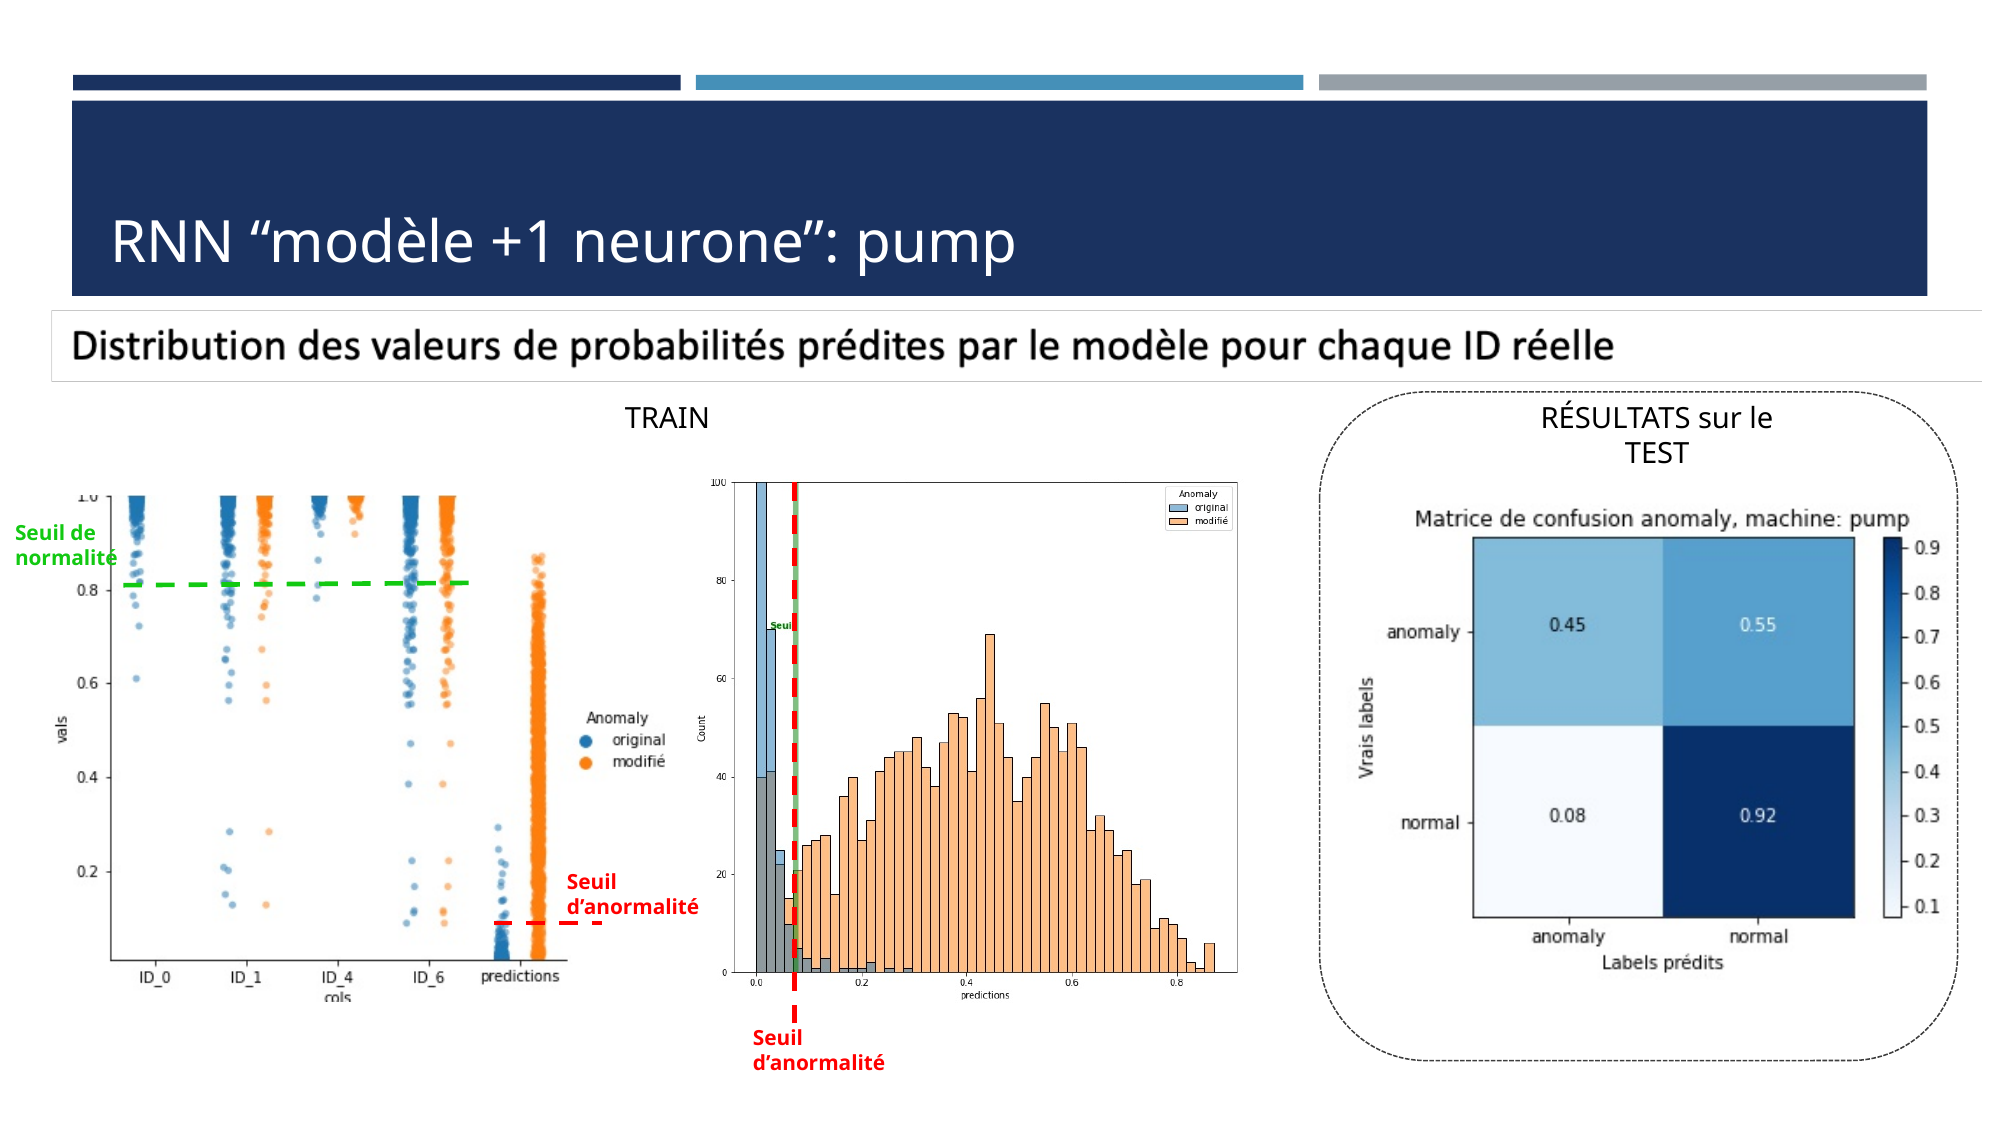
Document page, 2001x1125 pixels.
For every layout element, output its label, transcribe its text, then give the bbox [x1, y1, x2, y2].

picture [796, 479, 1256, 1005]
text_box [123, 582, 478, 586]
text_box [1822, 410, 1955, 475]
text_box [1322, 410, 1492, 475]
text_box Seuil de normalité [0, 504, 46, 585]
picture [42, 303, 1982, 399]
picture [51, 494, 679, 1002]
title RNN “modèle +1 neurone”: pump [95, 115, 1905, 282]
picture [688, 479, 794, 1005]
text_box [1325, 988, 1953, 1061]
text_box RÉSULTATS sur le TEST [1492, 410, 1822, 475]
picture [1291, 476, 1958, 980]
text_box Seuil d’anormalité [738, 1013, 946, 1090]
text_box TRAIN [609, 410, 760, 450]
